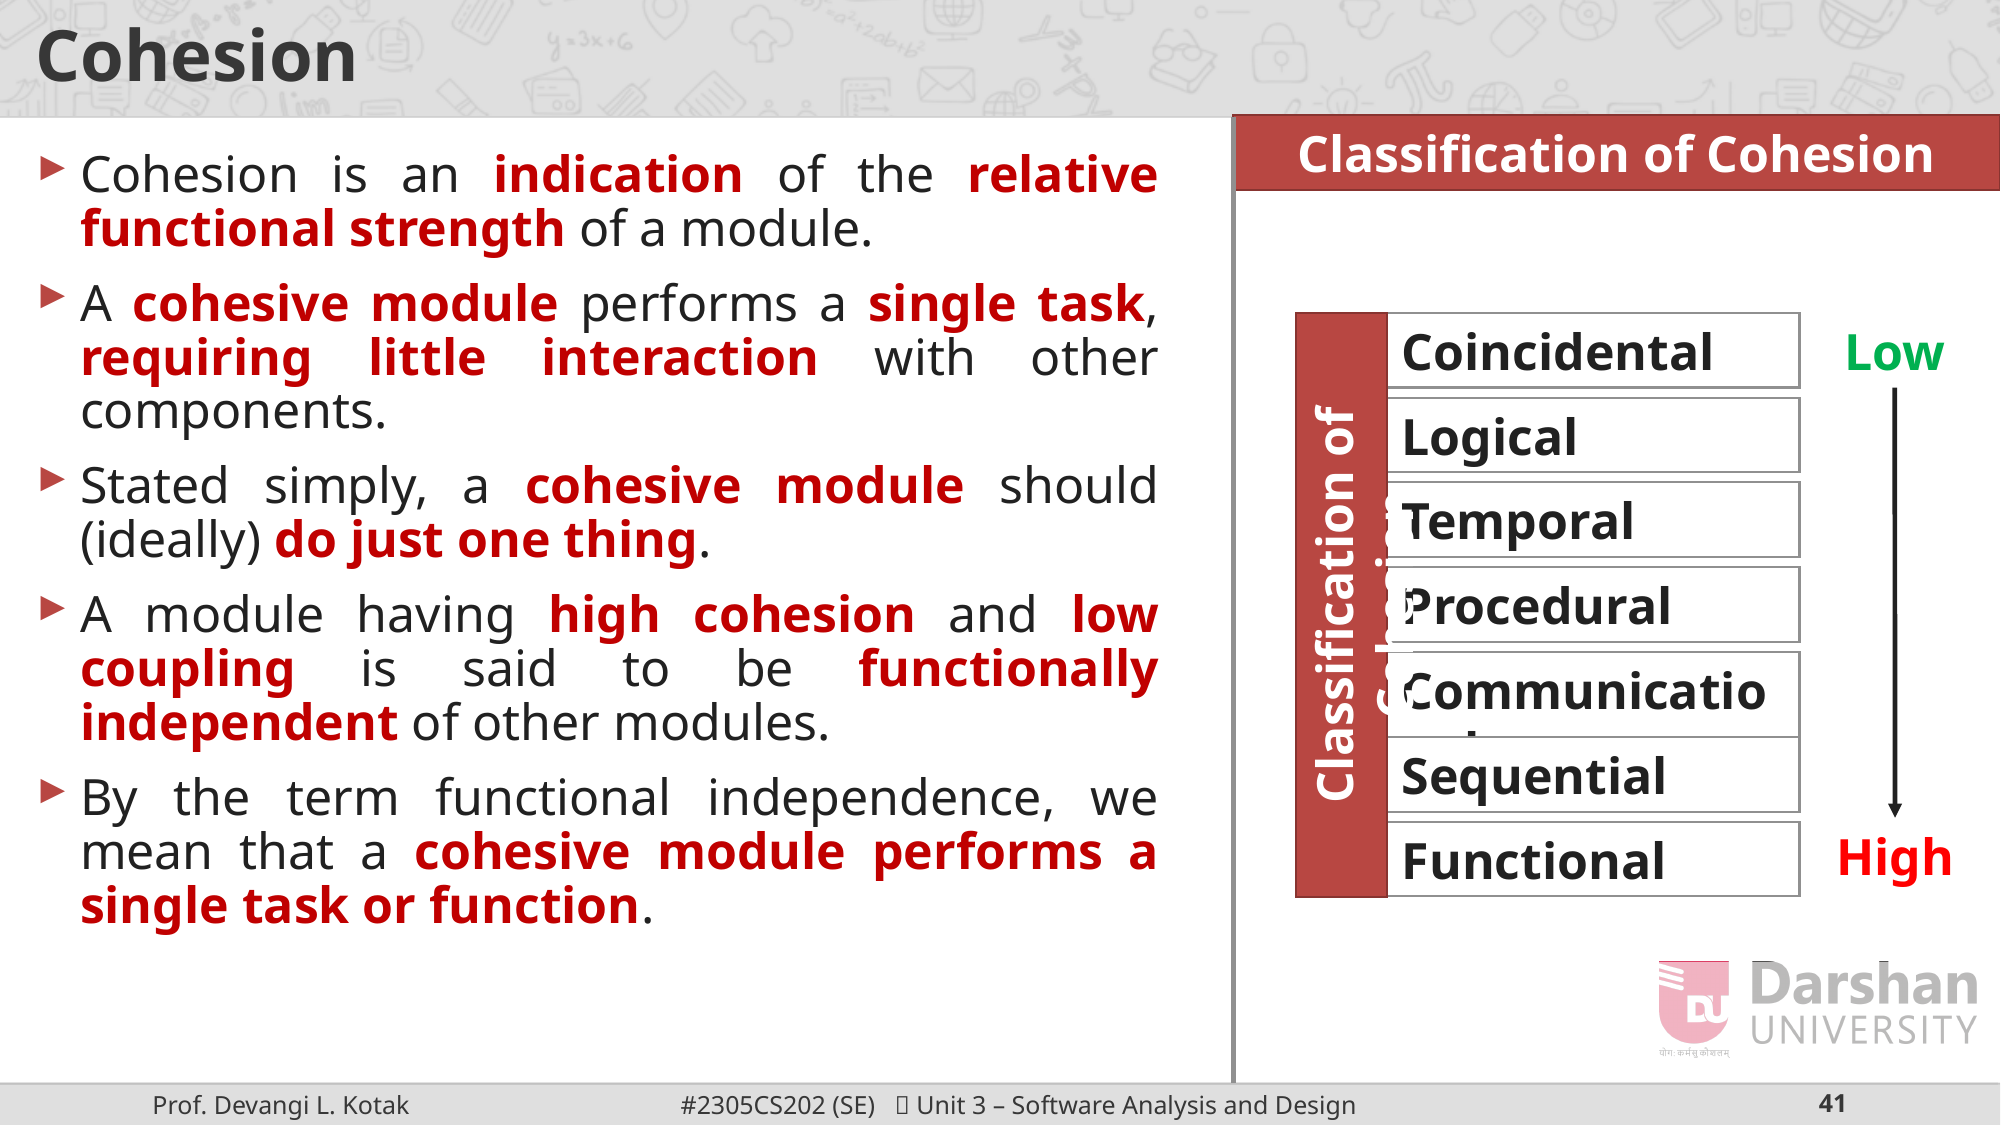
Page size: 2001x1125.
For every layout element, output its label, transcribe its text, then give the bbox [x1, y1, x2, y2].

text_box High [1821, 817, 1969, 893]
list Cohesion is an indication of the relative functional strength of a module. A cohesive module performs a single task, requiring little interaction with other components. Stated simply, a cohesive module should (ideally) do just one thing. A module having high cohesion and low coupling is said to be functionally independent of other modules. By the term functional independence, we mean that a cohesive module performs a single task or function. [21, 141, 1175, 1059]
text_box Classification of Cohesion [1232, 114, 2000, 191]
text_box Communicational [1388, 651, 1801, 736]
text_box Procedural [1388, 566, 1801, 643]
text_box Logical [1388, 397, 1801, 473]
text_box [1659, 961, 1977, 1058]
text_box Low [1829, 312, 1960, 388]
title Cohesion [0, 0, 2000, 117]
text_box Classification of Cohesion [1295, 312, 1388, 898]
text_box Temporal [1388, 481, 1801, 558]
text_box Coincidental [1388, 312, 1801, 389]
text_box Functional [1388, 821, 1801, 897]
text_box Sequential [1388, 736, 1801, 813]
